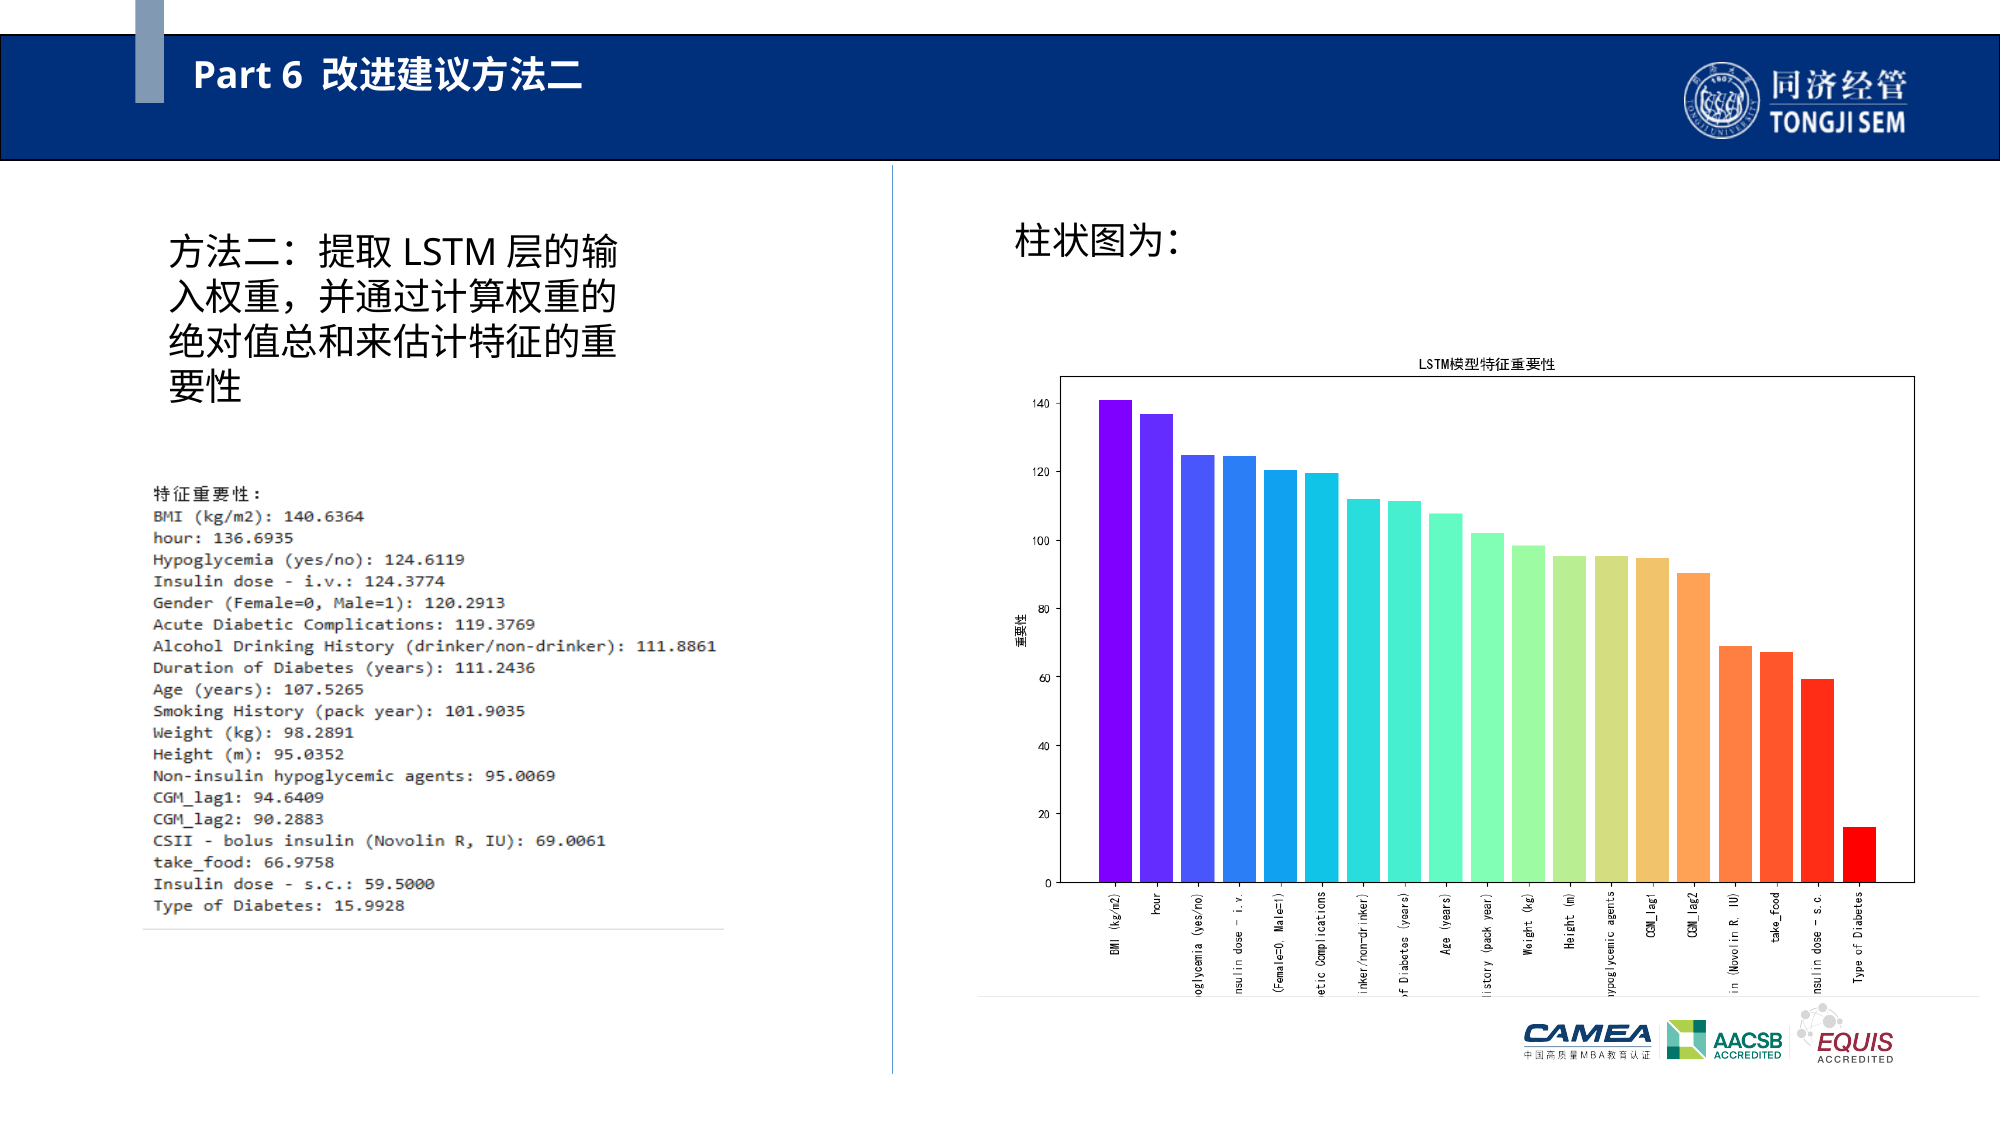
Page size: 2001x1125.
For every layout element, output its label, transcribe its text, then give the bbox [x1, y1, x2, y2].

text_box 柱状图为： [999, 210, 2000, 270]
picture [1684, 62, 1912, 139]
text_box [0, 34, 2000, 161]
text_box 方法二：提取LSTM层的输入权重，并通过计算权重的绝对值总和来估计特征的重要性 [153, 220, 664, 416]
picture [978, 348, 1980, 997]
text_box [134, 0, 165, 104]
text_box Part 6 改进建议方法二 [192, 50, 625, 96]
picture [129, 481, 724, 930]
picture [1524, 1003, 1893, 1063]
